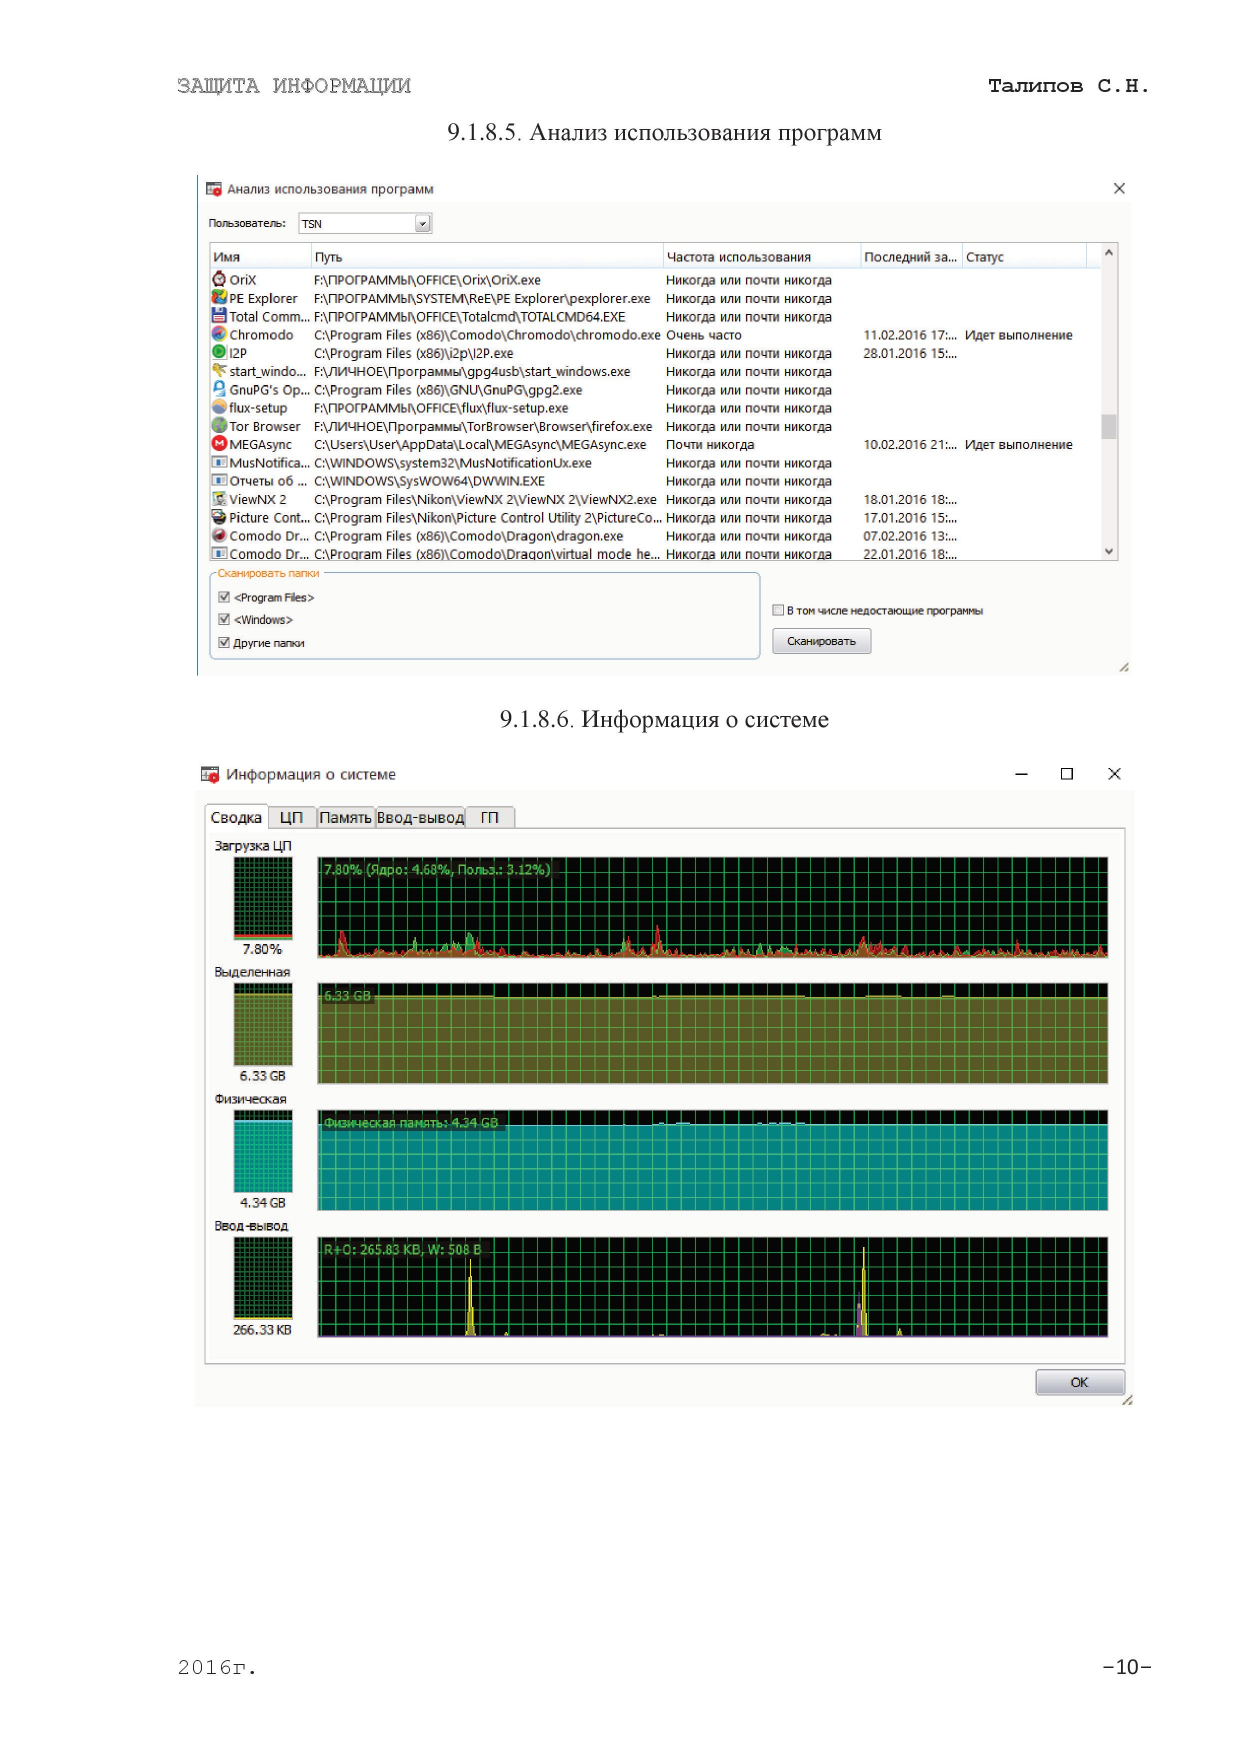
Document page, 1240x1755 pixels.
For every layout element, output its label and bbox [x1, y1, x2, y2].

text_box [0, 0, 1240, 1754]
